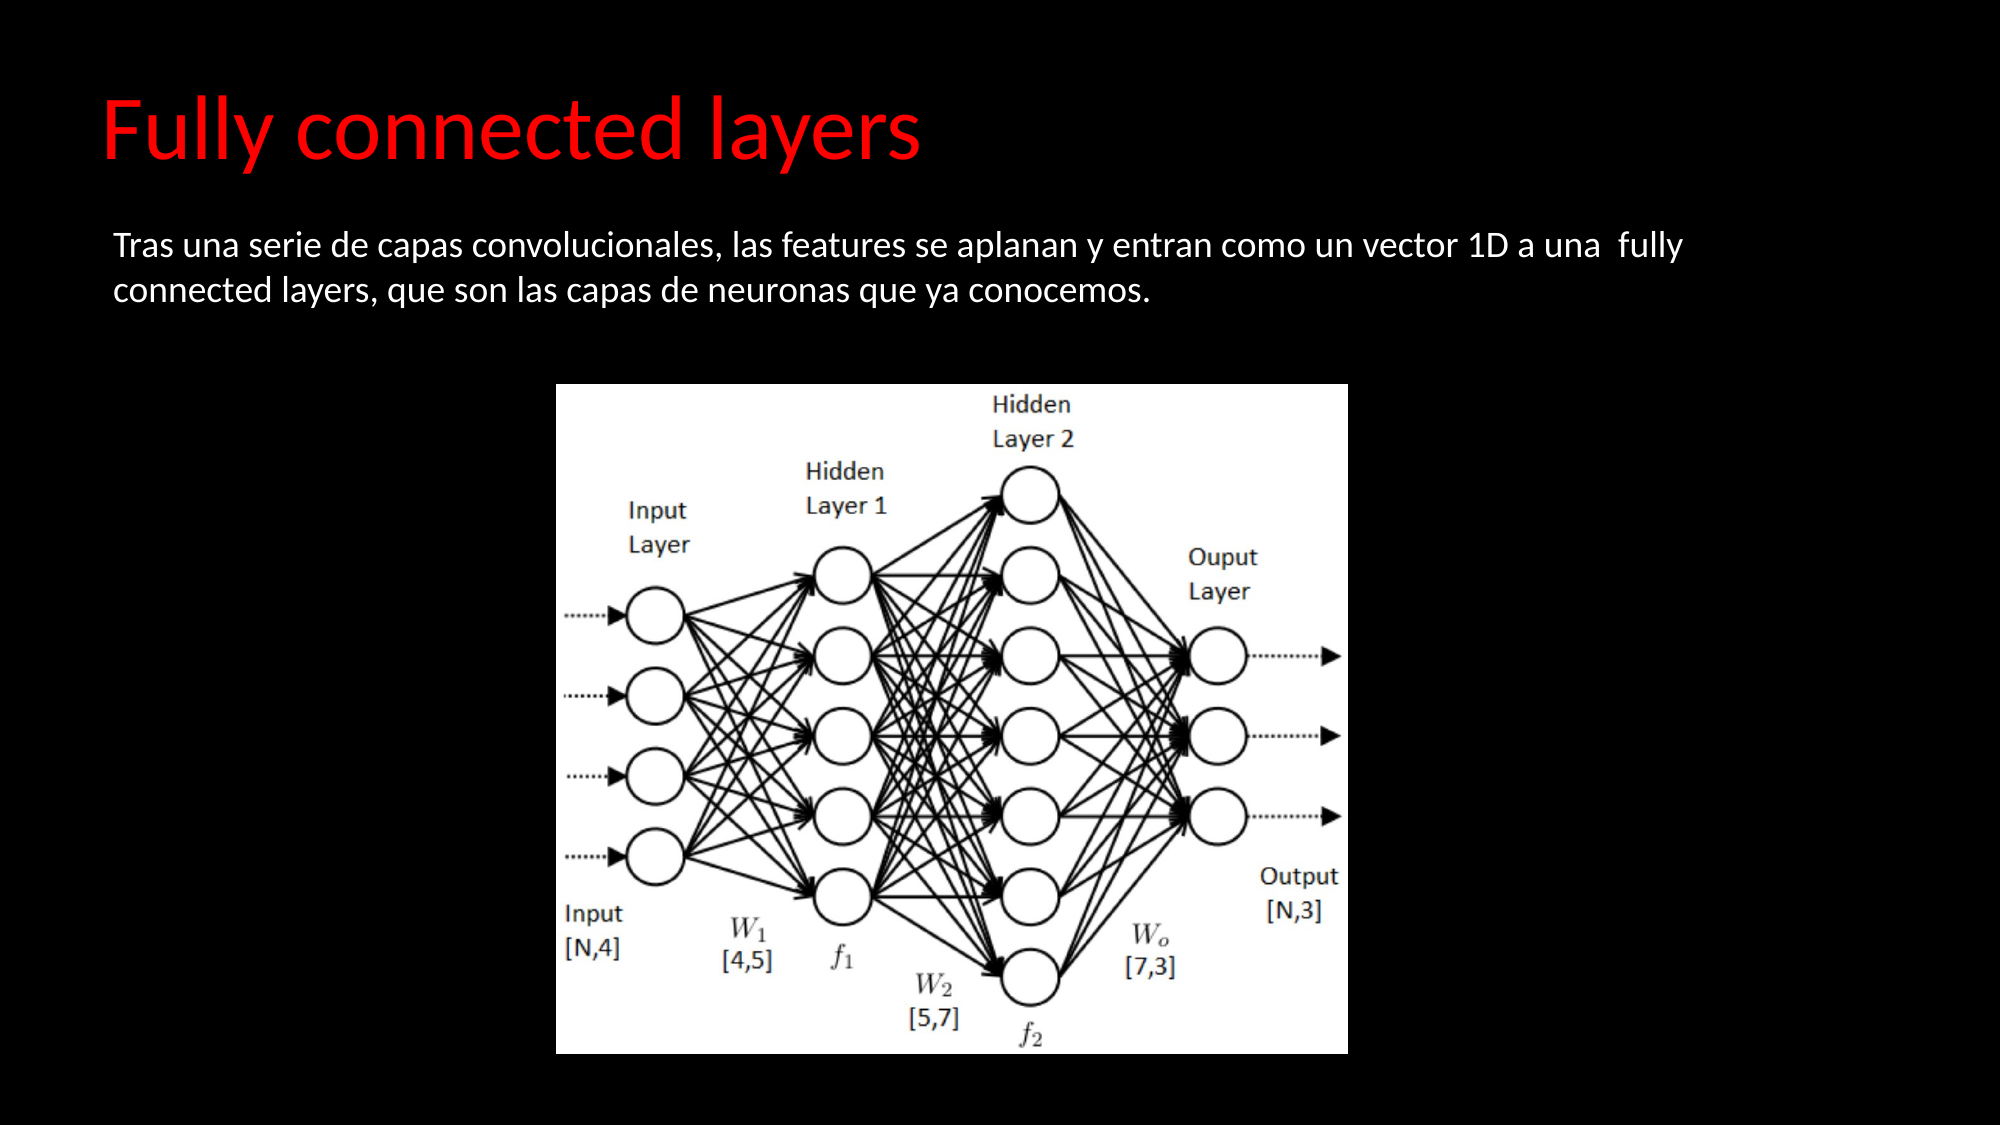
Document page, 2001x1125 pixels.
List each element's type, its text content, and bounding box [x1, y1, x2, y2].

title Fully connected layers [86, 72, 1818, 190]
picture [556, 383, 1348, 1054]
text_box Tras una serie de capas convolucionales, las features se aplanan y entran como un vector 1D a una fully connected layers, que son las capas de neuronas que ya conocemos. [98, 212, 1855, 637]
